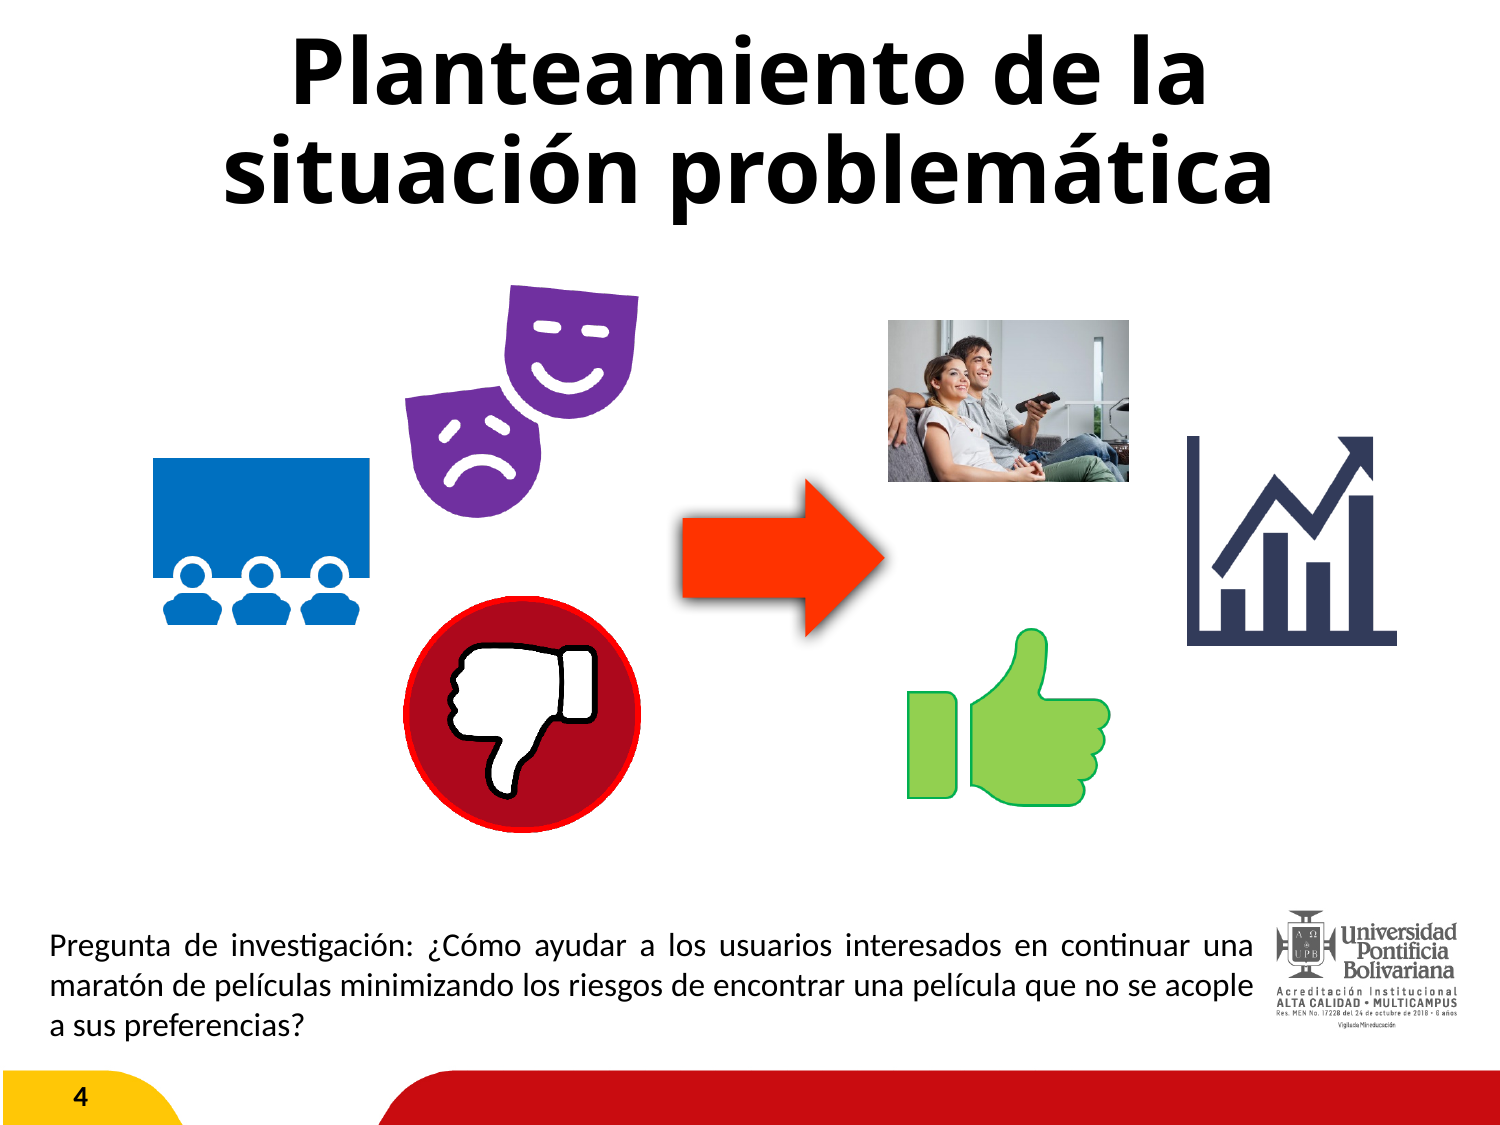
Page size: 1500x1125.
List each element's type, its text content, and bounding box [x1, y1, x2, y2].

slide_number 4 [0, 1065, 104, 1125]
title Planteamiento de la situación problemática [103, 15, 1397, 233]
text_box Pregunta de investigación: ¿Cómo ayudar a los usuarios interesados en continuar una maratón de películas minimizando los riesgos de encontrar una película que no se acople a sus preferencias? [34, 915, 1271, 1051]
picture [0, 0, 1500, 1125]
text_box [681, 476, 887, 640]
